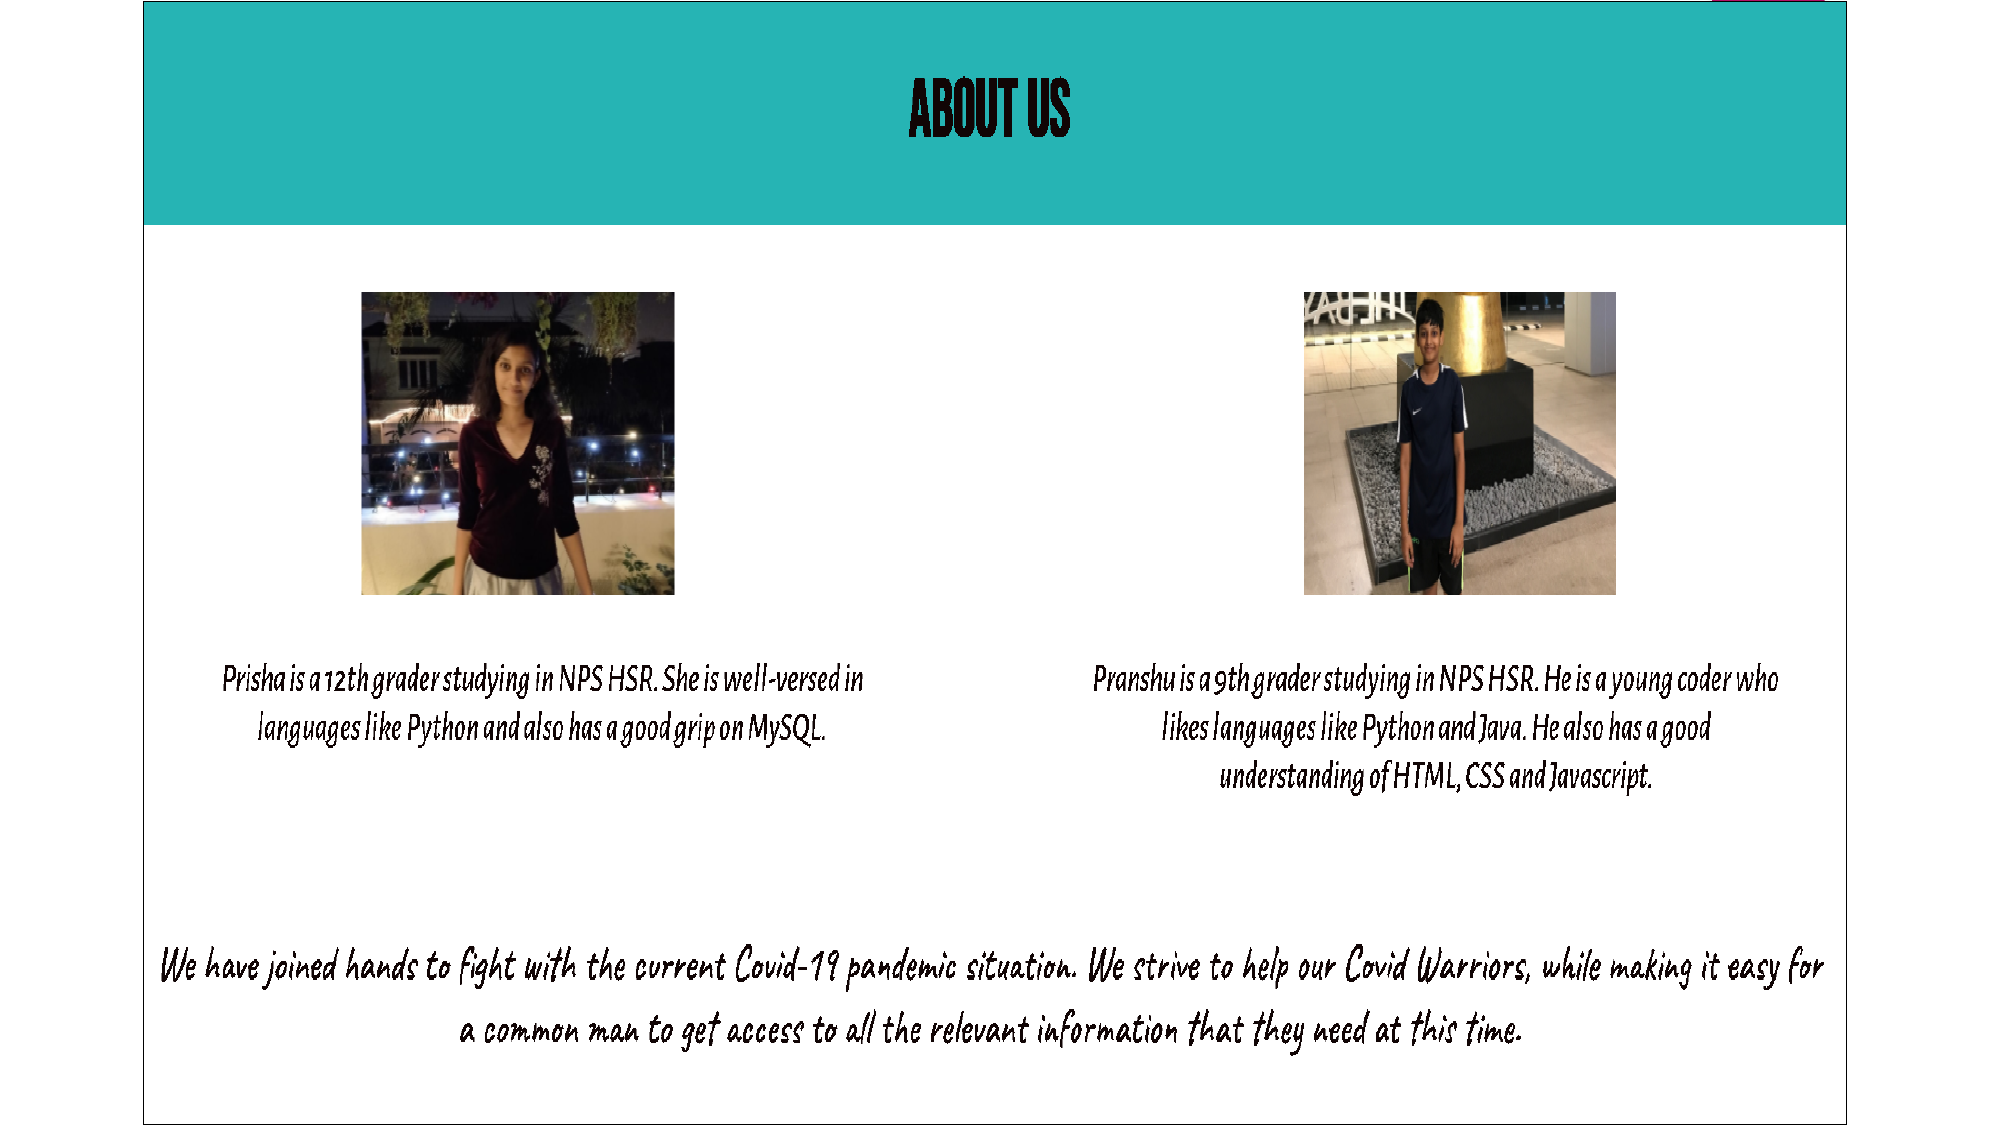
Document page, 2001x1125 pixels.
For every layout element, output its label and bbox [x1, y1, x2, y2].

picture [143, 1, 1848, 1125]
